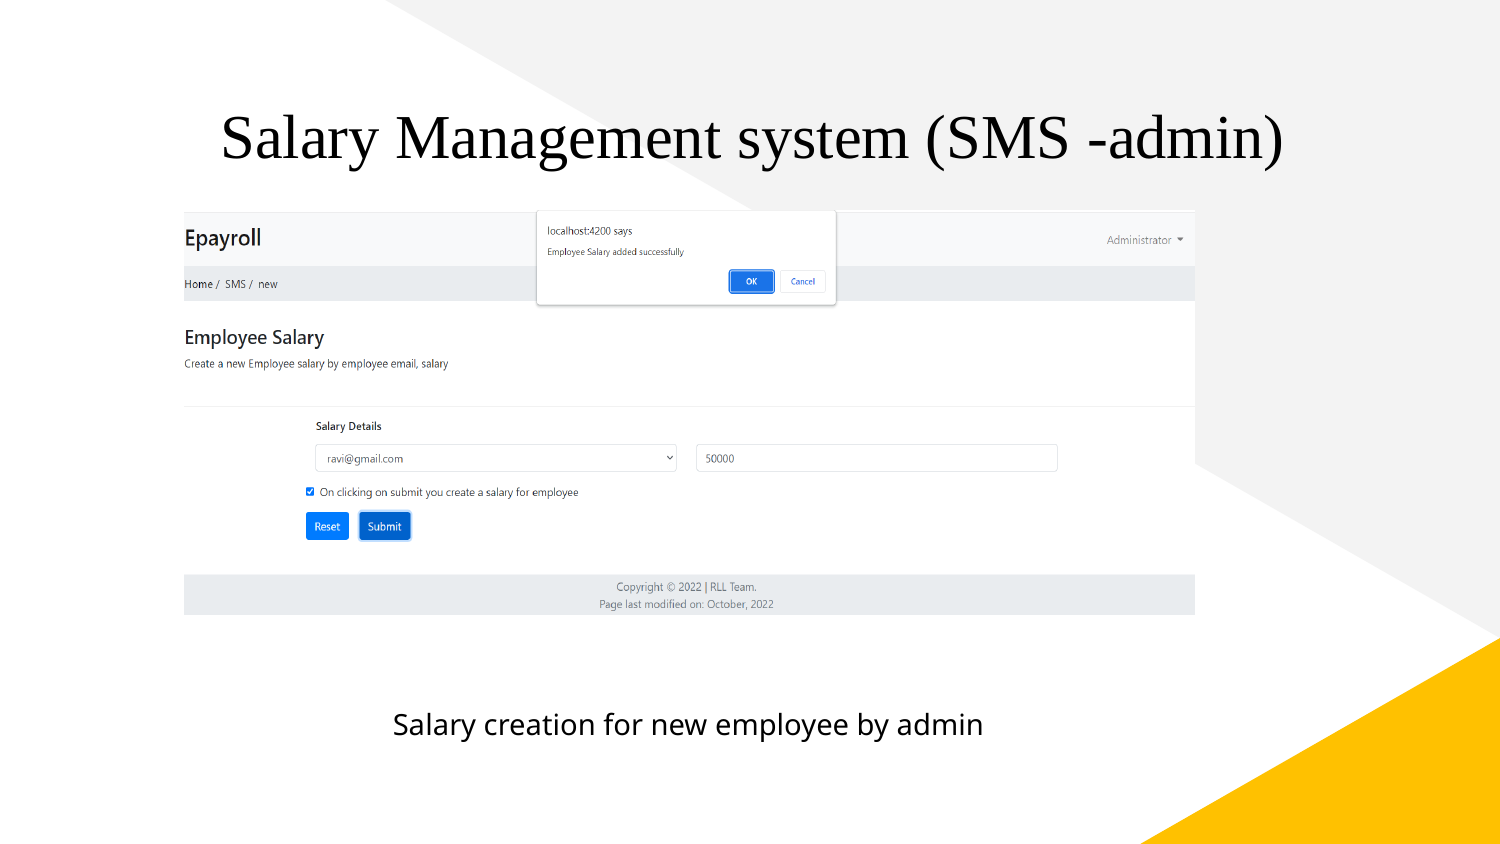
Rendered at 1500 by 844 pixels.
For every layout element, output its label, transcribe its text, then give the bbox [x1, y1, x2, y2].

picture [183, 210, 1195, 692]
title Salary Management system (SMS -admin) [88, 80, 1418, 175]
text_box Salary creation for new employee by admin [377, 700, 1032, 757]
